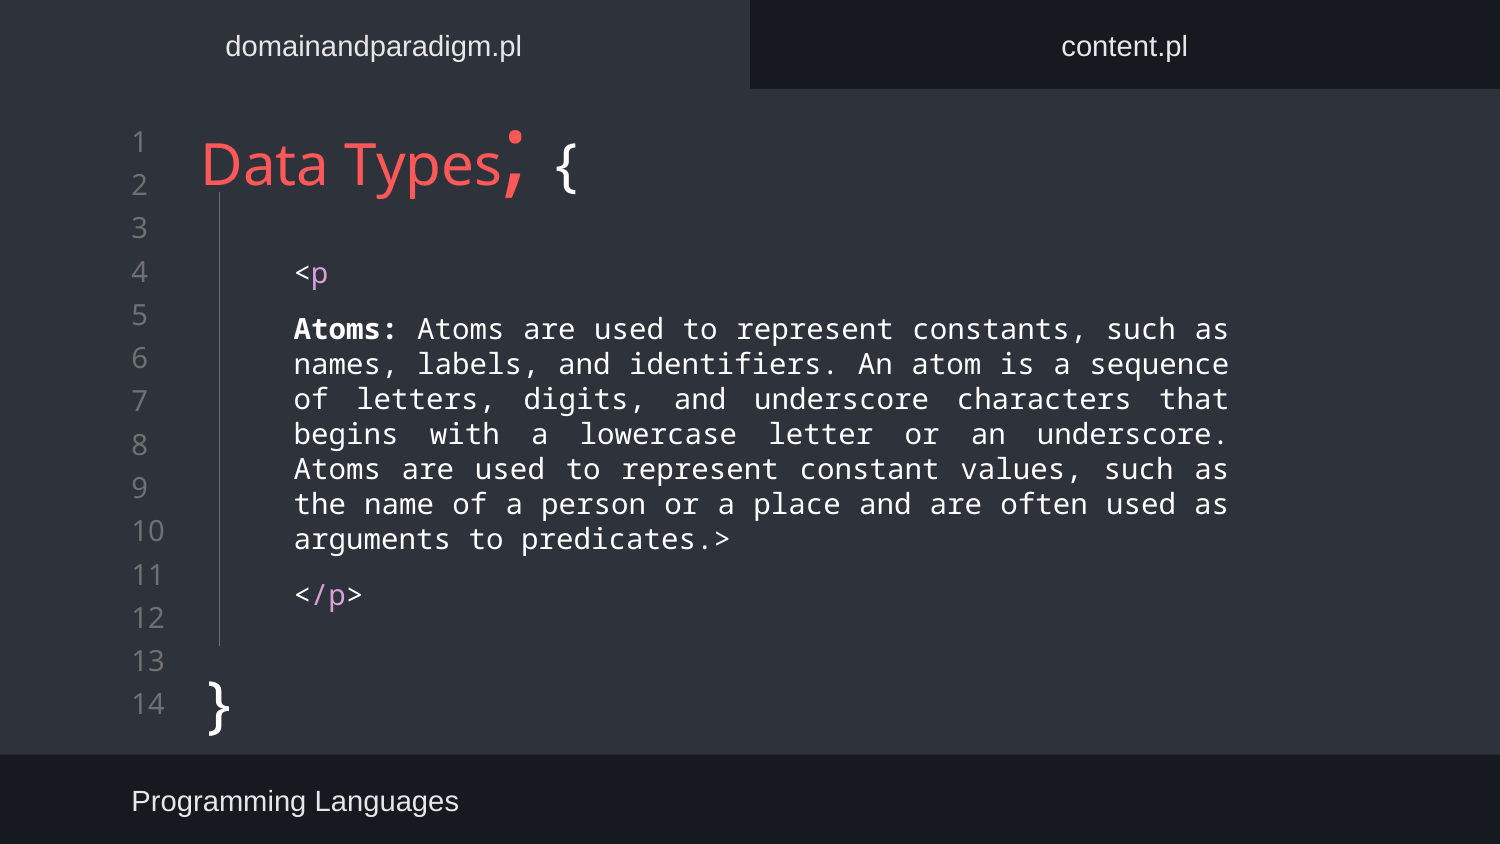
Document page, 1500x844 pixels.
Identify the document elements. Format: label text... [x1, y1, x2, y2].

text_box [177, 191, 262, 755]
text_box <p Atoms: Atoms are used to represent constants, such as names, labels, and identifiers. An atom is a sequence of letters, digits, and underscore characters that begins with a lowercase letter or an underscore. Atoms are used to represent constant values, such as the name of a person or a place and are often used as arguments to predicates.> </p> [262, 191, 1245, 730]
text_box Programming Languages [116, 770, 915, 829]
title Data Types; { [185, 101, 850, 189]
text_box content.pl [749, 15, 1500, 74]
text_box domainandparadigm.pl [0, 15, 749, 74]
